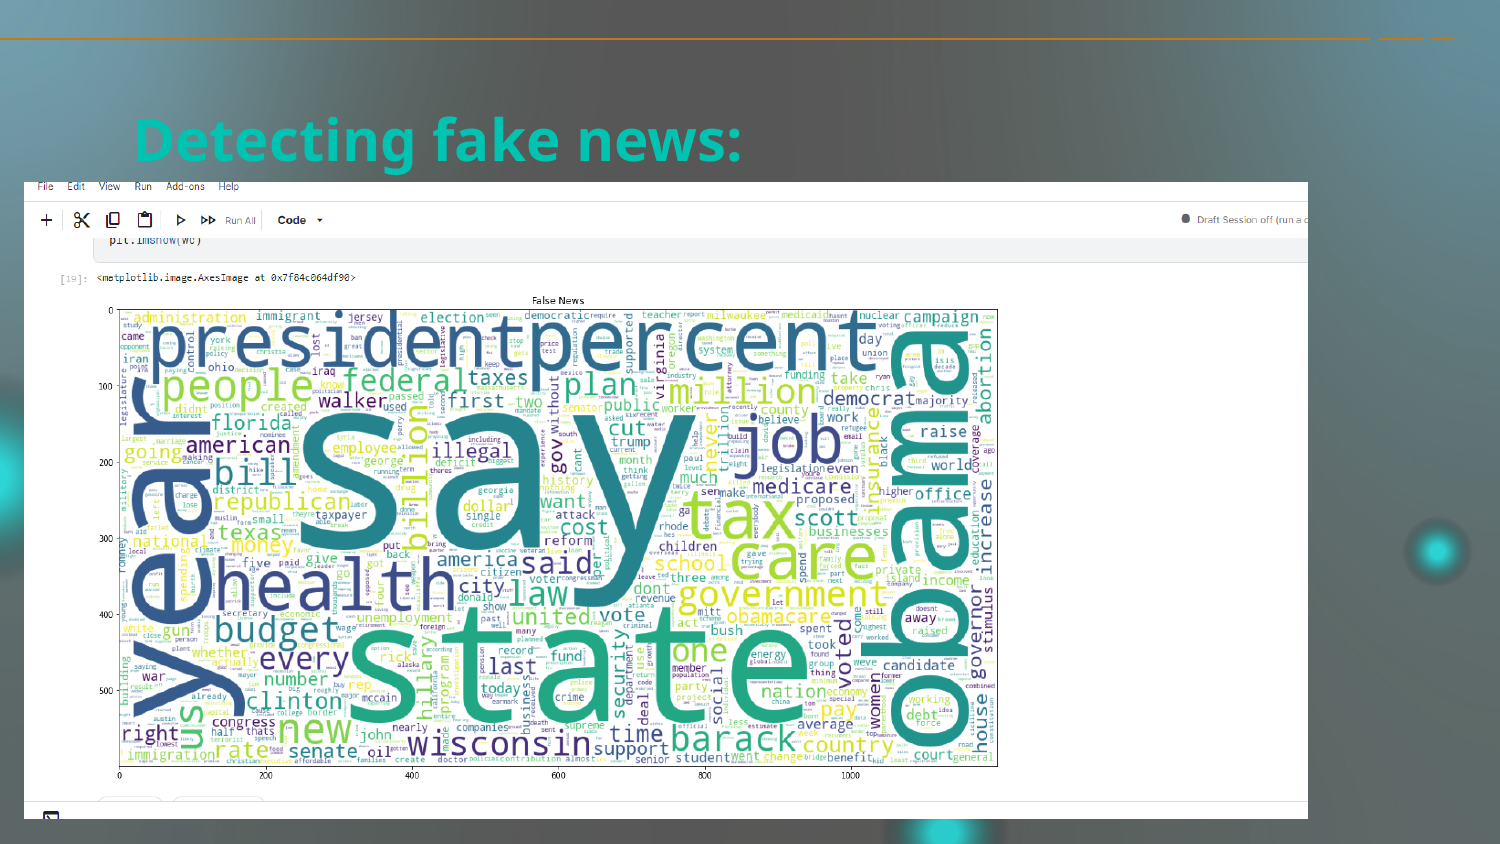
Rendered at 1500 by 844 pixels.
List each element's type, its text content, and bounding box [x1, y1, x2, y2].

picture [24, 182, 1308, 819]
title Detecting fake news: [116, 88, 1383, 183]
